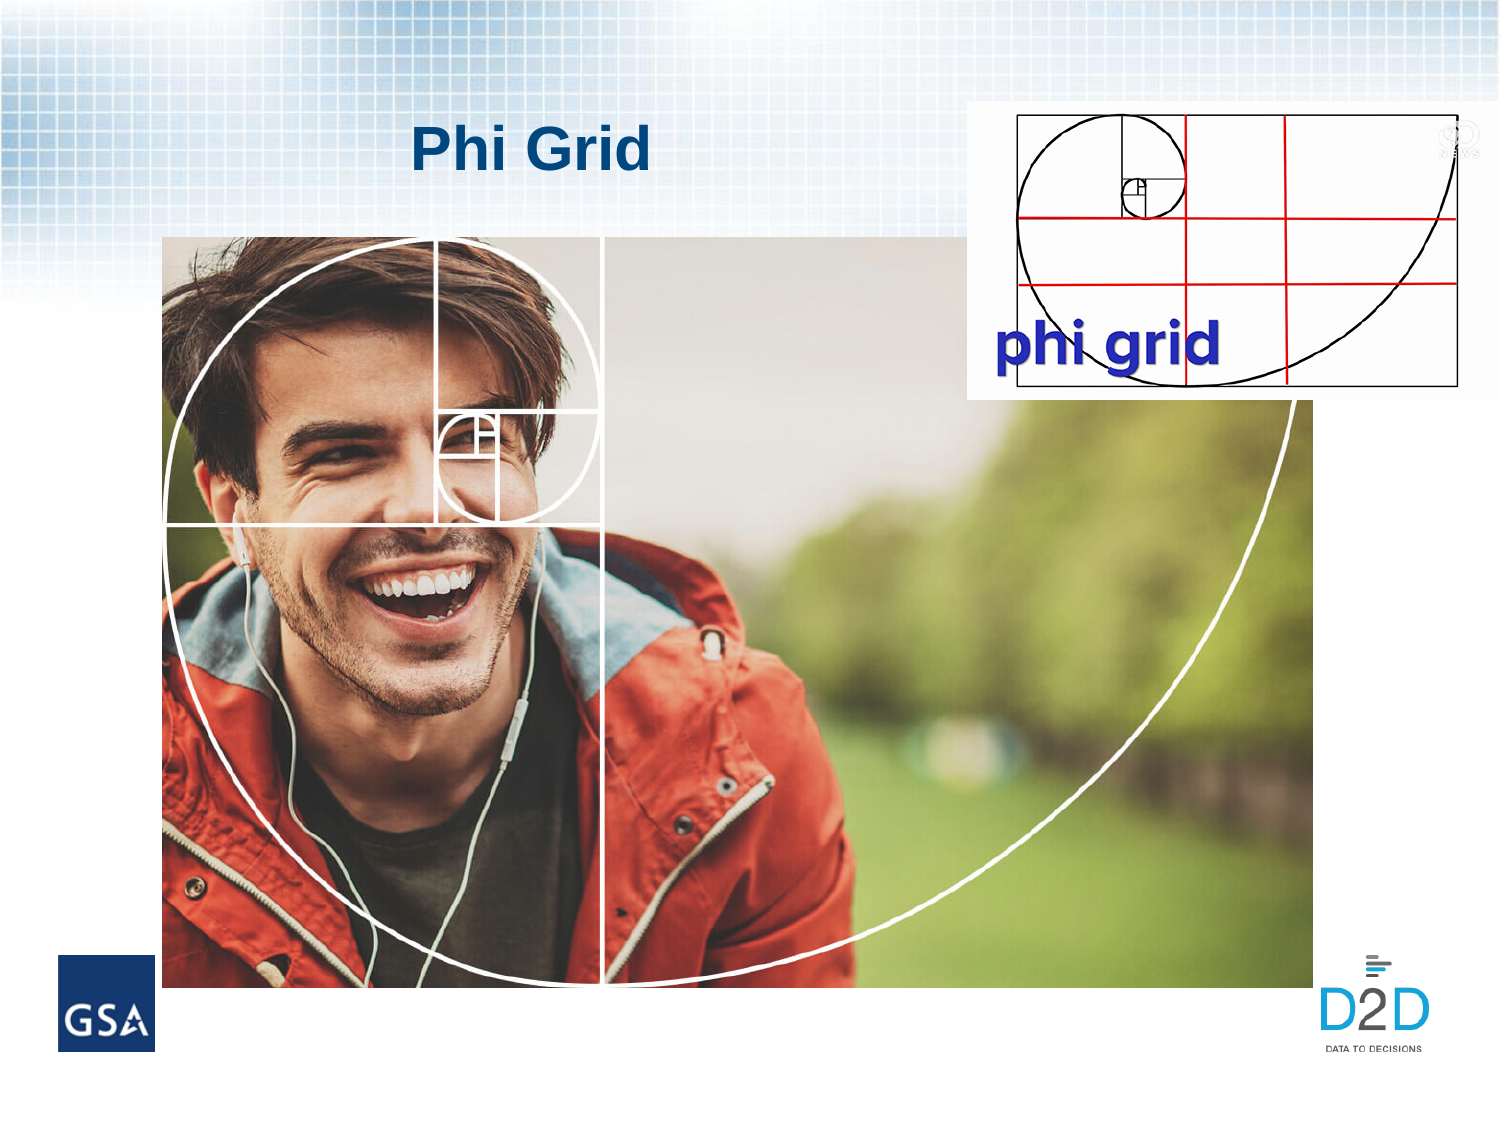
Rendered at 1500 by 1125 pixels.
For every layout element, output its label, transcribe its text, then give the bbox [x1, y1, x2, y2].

title Phi Grid [0, 100, 965, 276]
picture [0, 0, 1500, 1052]
picture [58, 955, 155, 1052]
